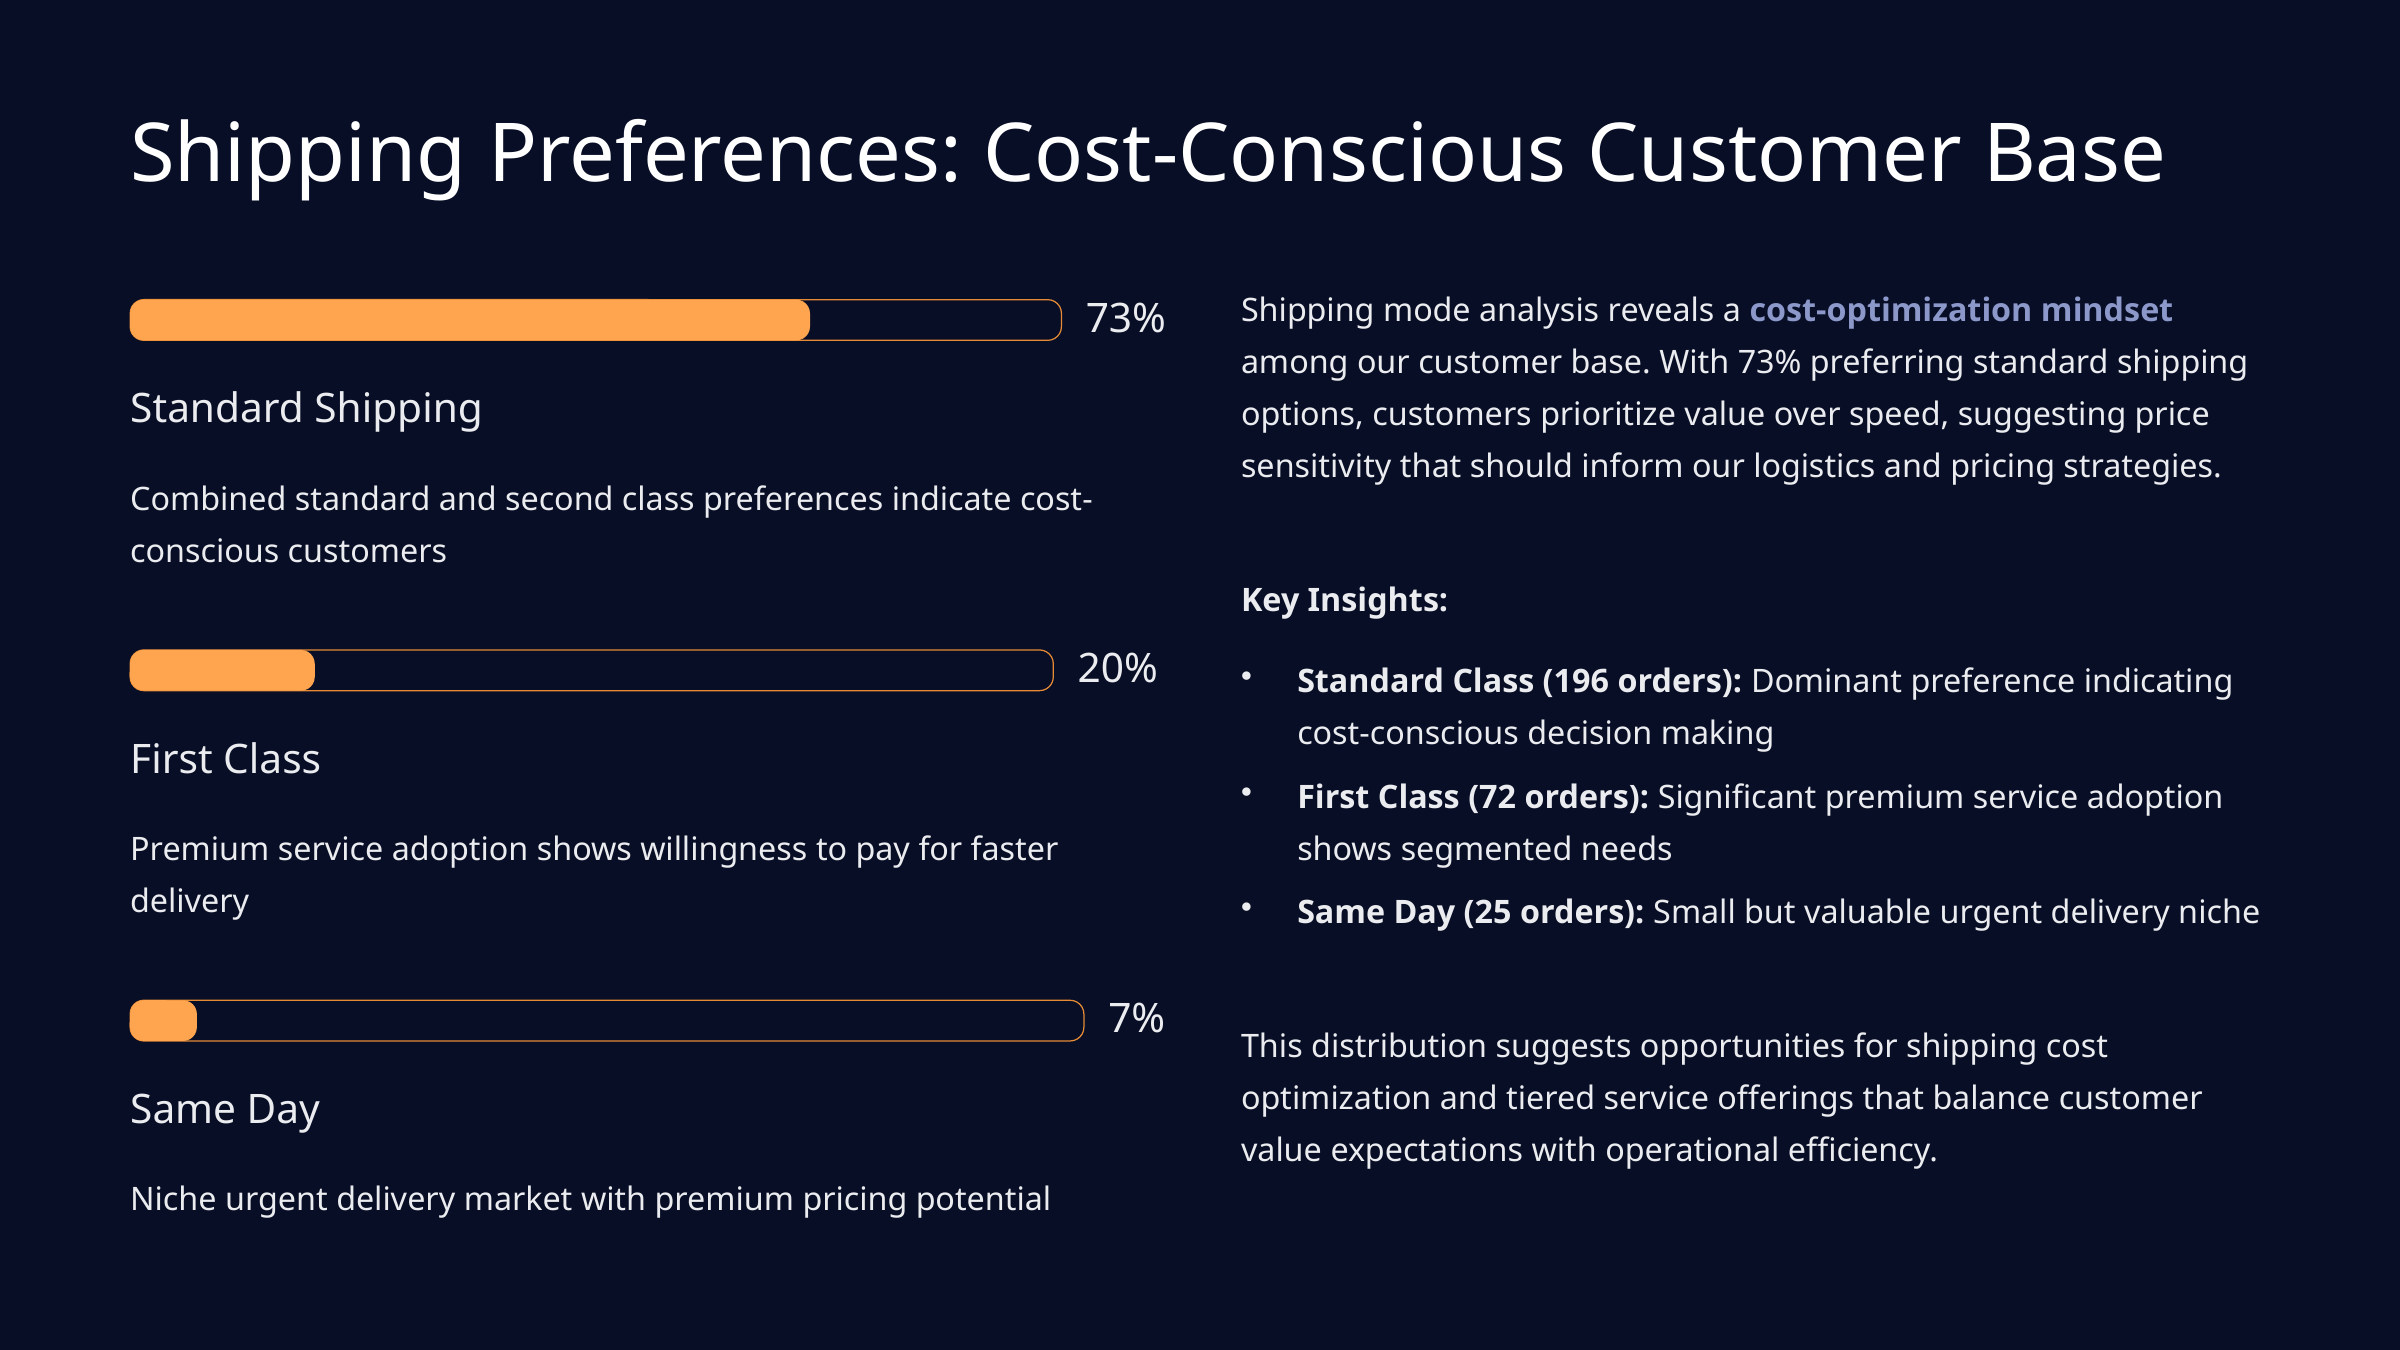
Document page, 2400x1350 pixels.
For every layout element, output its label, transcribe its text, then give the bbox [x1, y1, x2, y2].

text_box Shipping Preferences: Cost-Conscious Customer Base [130, 96, 2211, 198]
text_box [302, 649, 1054, 691]
text_box [130, 649, 315, 691]
text_box [799, 299, 1062, 341]
text_box 73% [1085, 299, 1161, 341]
text_box [188, 1000, 1084, 1041]
text_box First Class [130, 731, 538, 783]
text_box Same Day (25 orders): Small but valuable urgent delivery niche [1240, 878, 2272, 983]
text_box Combined standard and second class preferences indicate cost-conscious customers [130, 464, 1161, 569]
text_box Niche urgent delivery market with premium pricing potential [130, 1165, 1161, 1218]
text_box [130, 1000, 197, 1041]
text_box 7% [1108, 1000, 1161, 1041]
text_box [130, 299, 811, 341]
text_box Standard Class (196 orders): Dominant preference indicating cost-conscious decision making [1240, 647, 2272, 752]
text_box Premium service adoption shows willingness to pay for faster delivery [130, 814, 1161, 919]
text_box 20% [1077, 649, 1161, 691]
text_box Same Day [130, 1081, 538, 1133]
text_box Shipping mode analysis reveals a cost-optimization mindset among our customer base. With 73% preferring standard shipping options, customers prioritize value over speed, suggesting price sensitivity that should inform our logistics and pricing strategies. [1240, 275, 2272, 537]
text_box This distribution suggests opportunities for shipping cost optimization and tiered service offerings that balance customer value expectations with operational efficiency. [1240, 1011, 2272, 1168]
text_box Key Insights: [1240, 565, 2272, 618]
text_box First Class (72 orders): Significant premium service adoption shows segmented needs [1240, 762, 2272, 867]
text_box Standard Shipping [130, 380, 538, 432]
